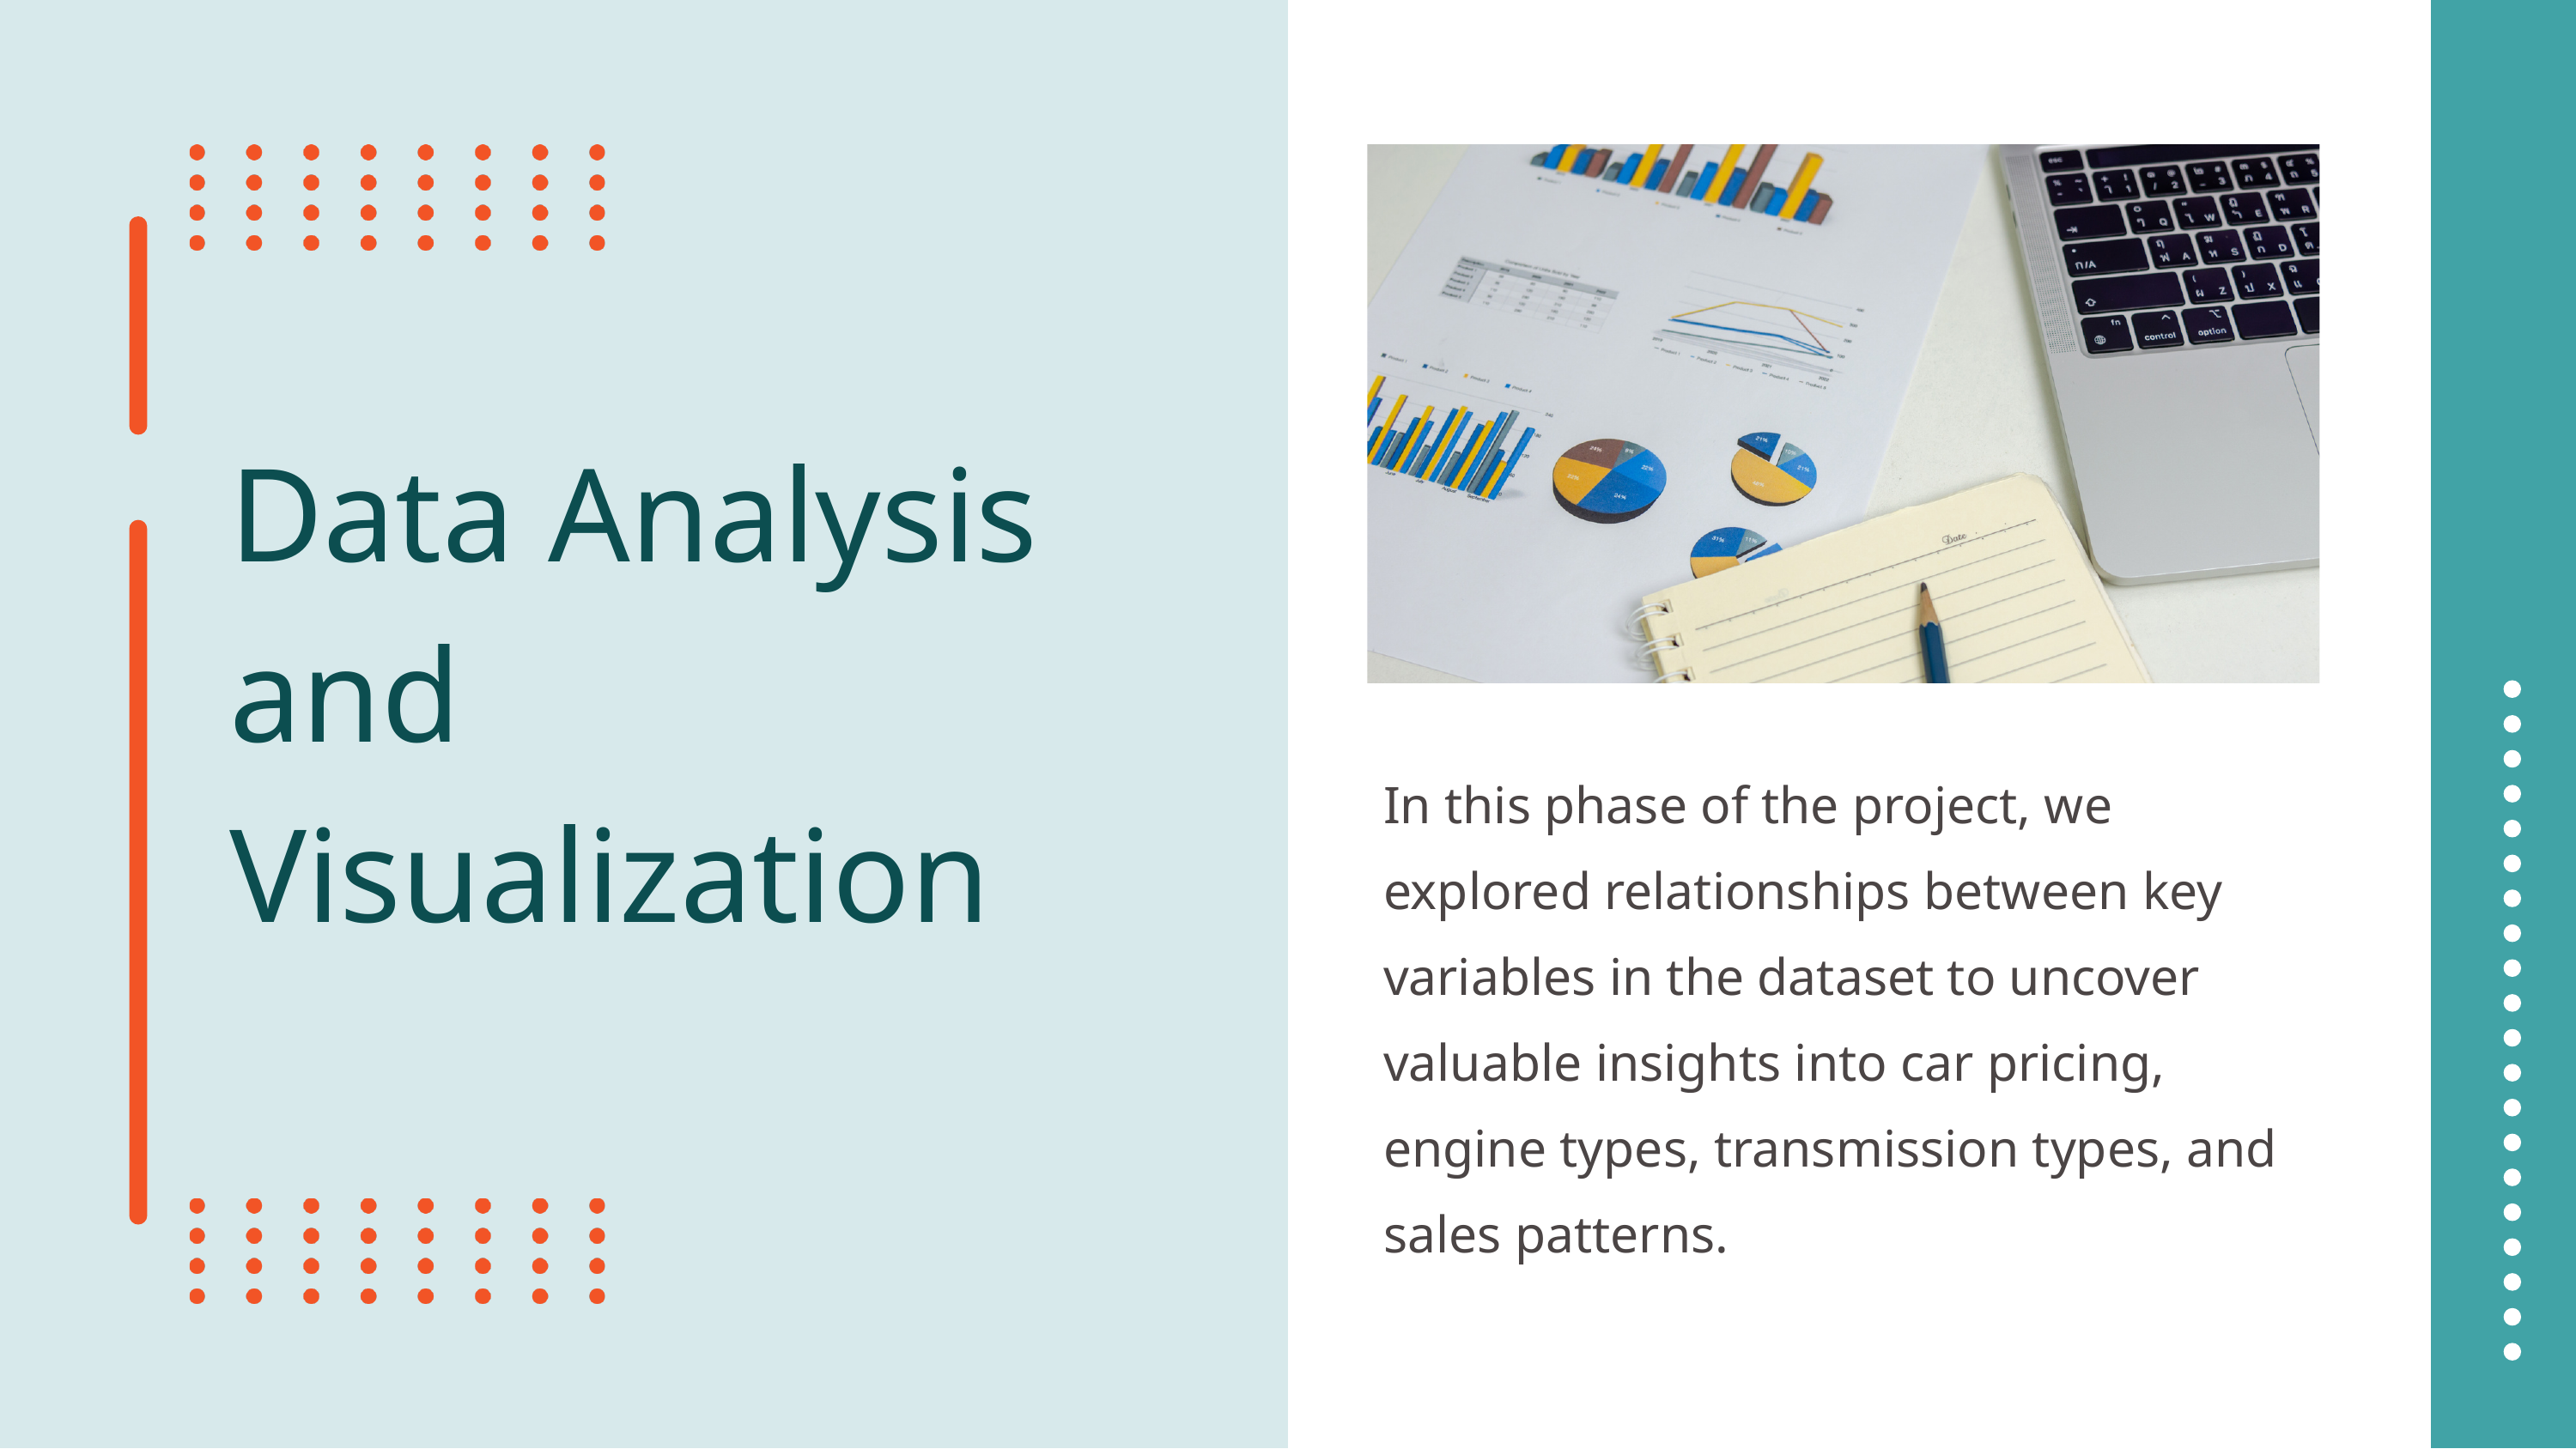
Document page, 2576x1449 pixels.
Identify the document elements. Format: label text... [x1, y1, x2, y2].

text_box In this phase of the project, we explored relationships between key variables in the dataset to uncover valuable insights into car pricing, engine types, transmission types, and sales patterns. [1383, 748, 2318, 1263]
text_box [2430, 0, 2576, 1449]
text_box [0, 0, 1289, 1449]
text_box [131, 225, 145, 1216]
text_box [1367, 144, 2320, 683]
